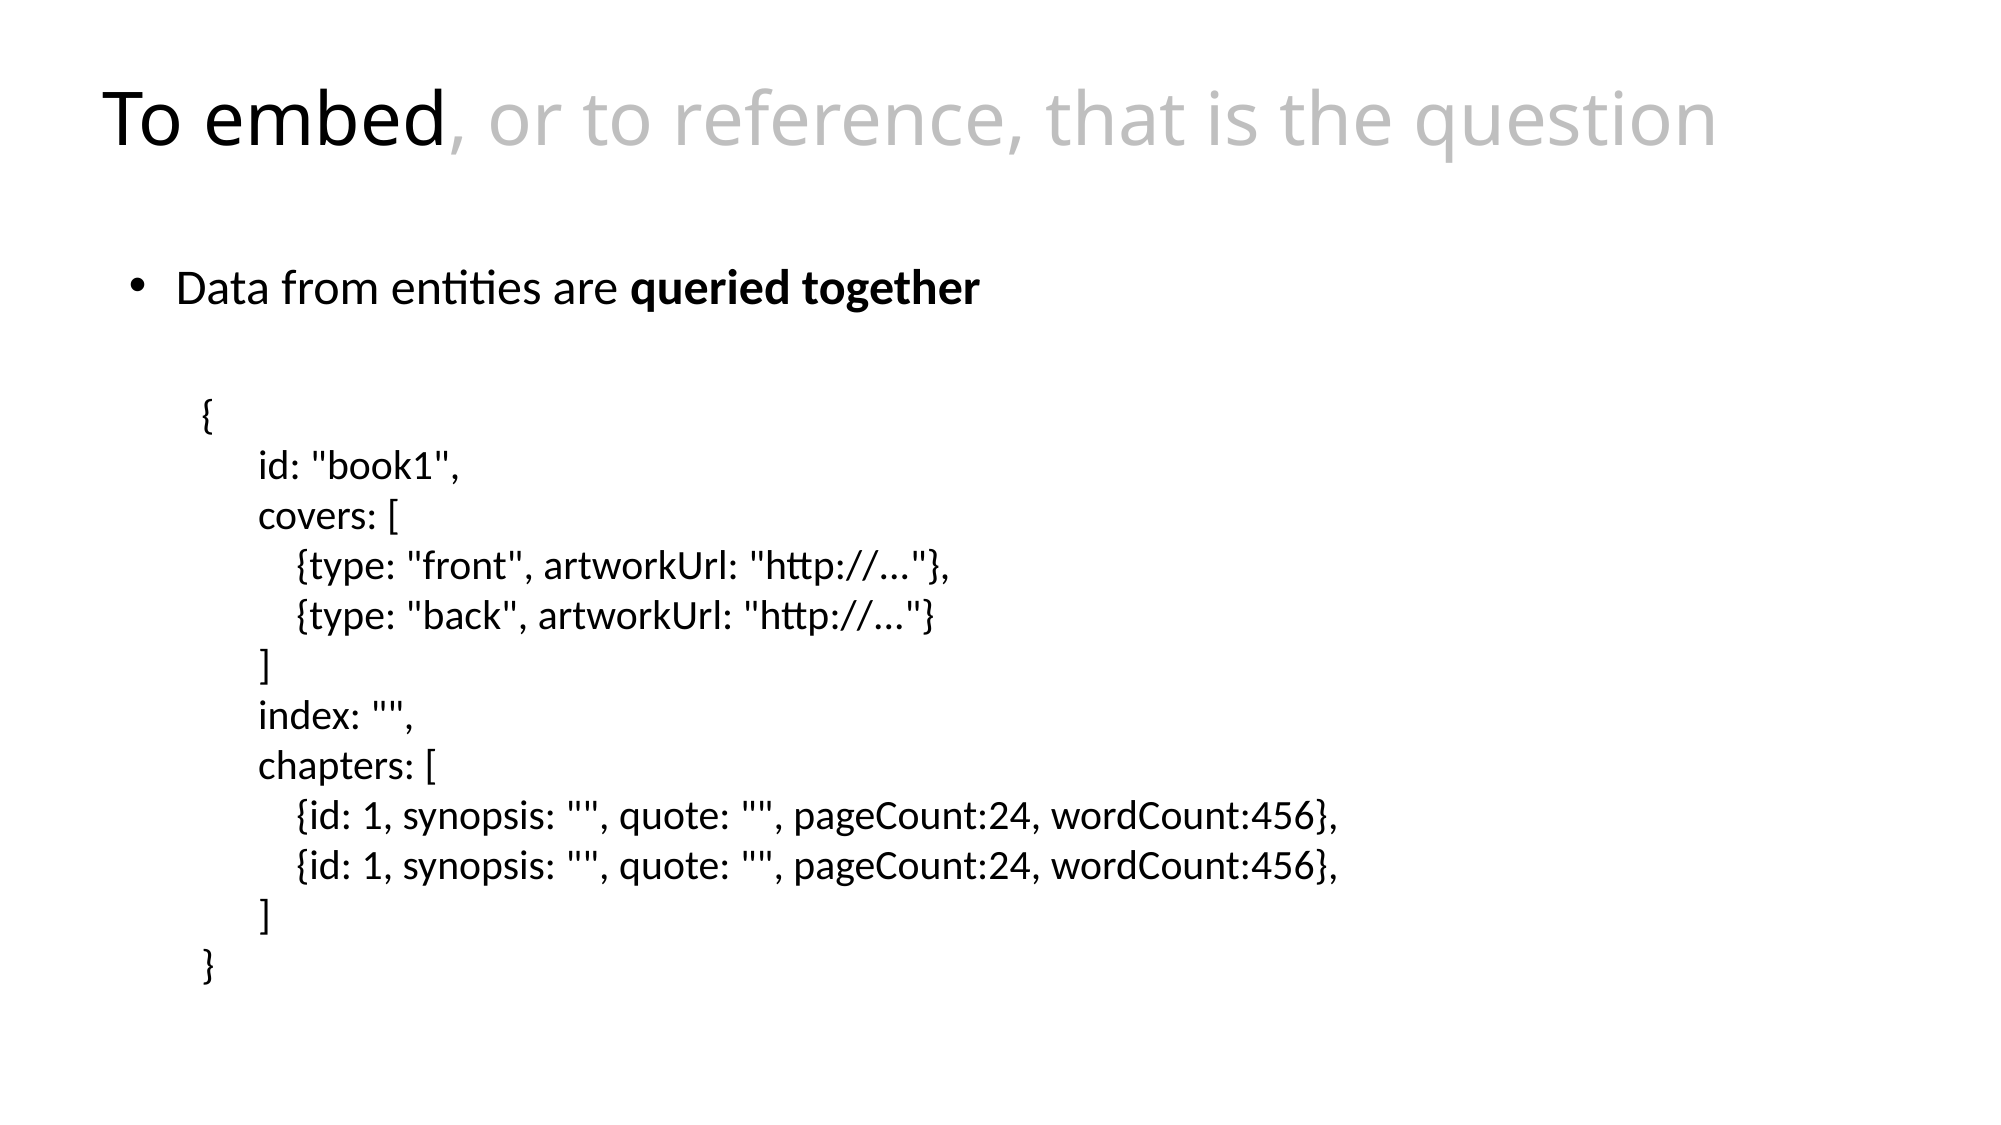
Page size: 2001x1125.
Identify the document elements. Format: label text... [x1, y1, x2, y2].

text_box { id: "book1", covers: [ {type: "front", artworkUrl: "http://..."}, {type: "back", artworkUrl: "http://..."} ] index: "", chapters: [ {id: 1, synopsis: "", quote: "", pageCount:24, wordCount:456}, {id: 1, synopsis: "", quote: "", pageCount:24, wordCount:456}, ] } [186, 380, 1558, 996]
text_box Data from entities are queried together [114, 247, 1506, 395]
text_box To embed, or to reference, that is the question [87, 47, 2000, 195]
